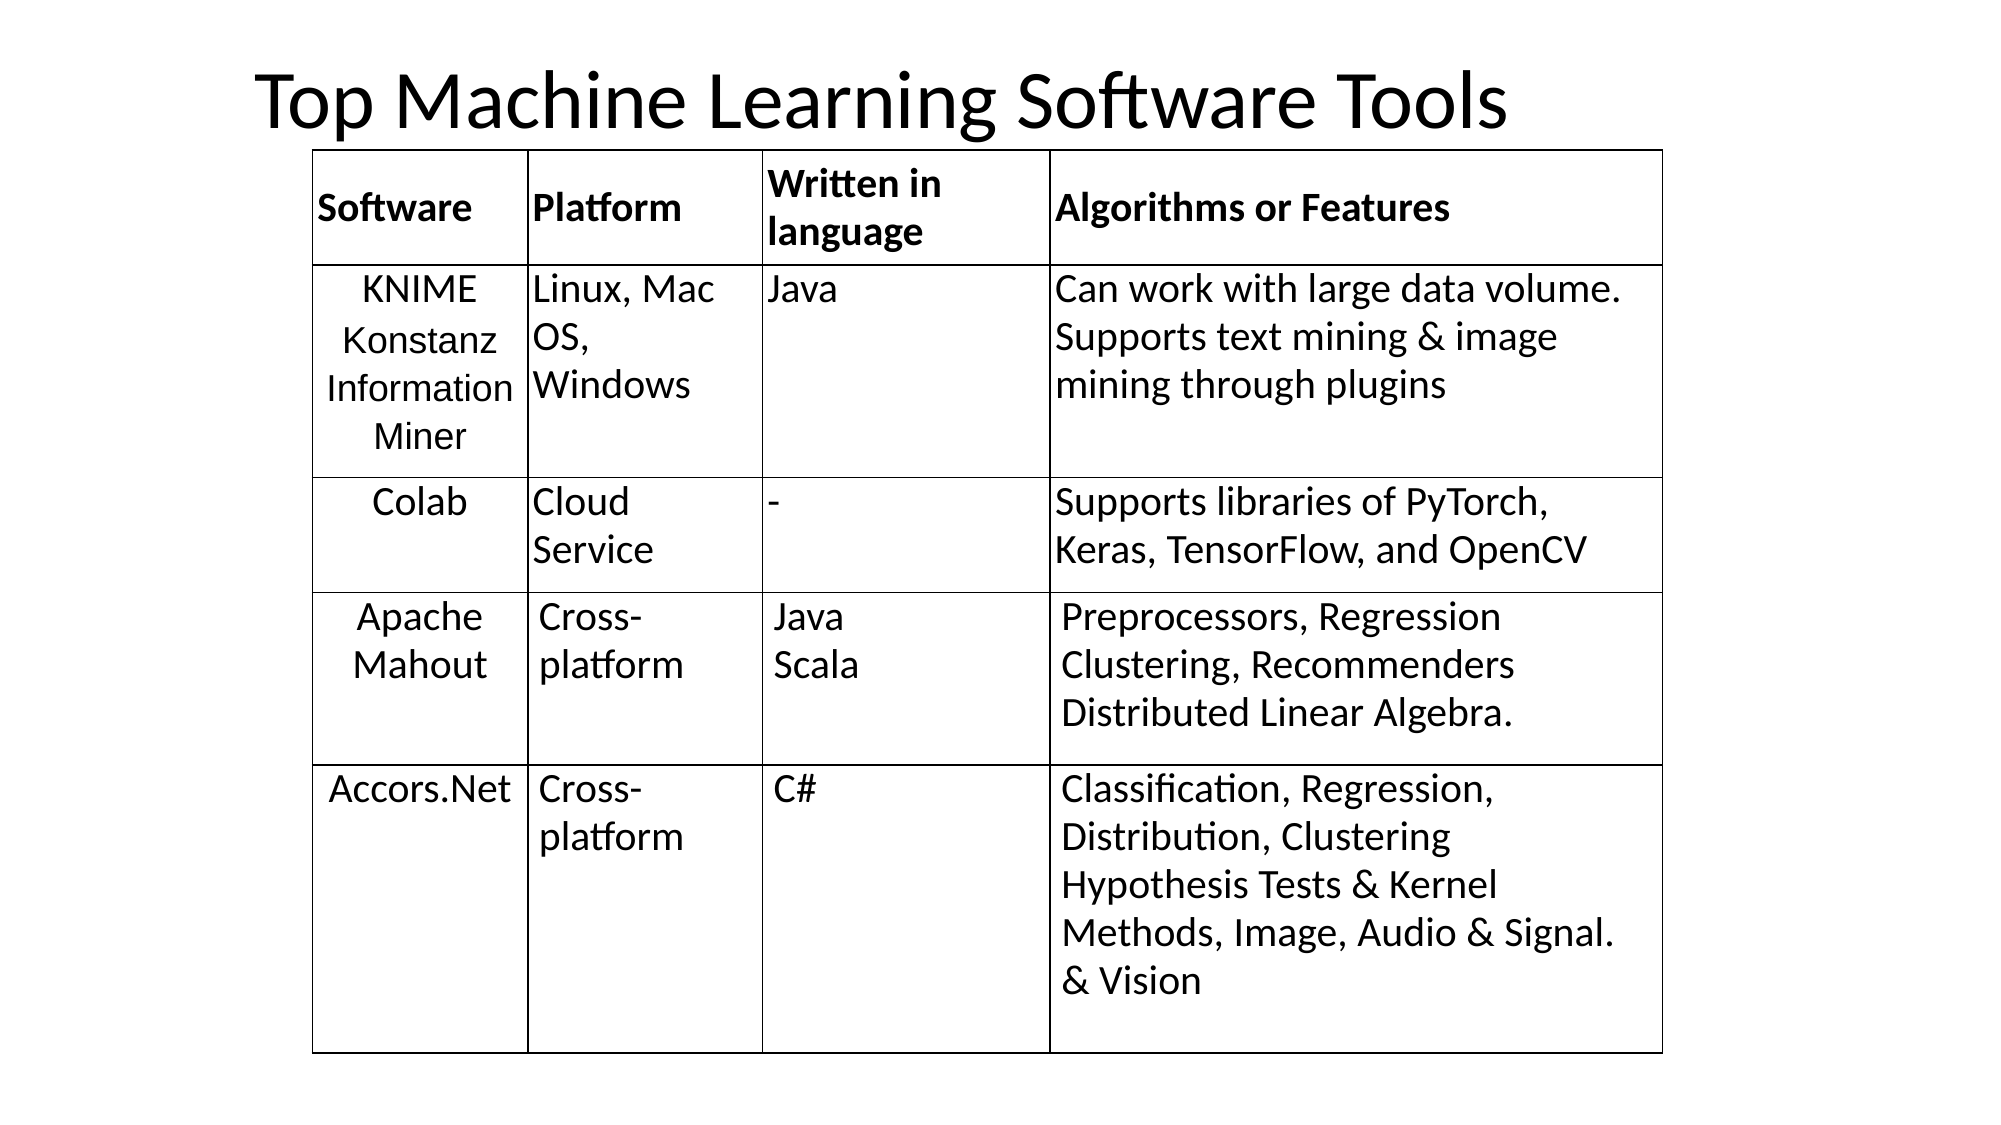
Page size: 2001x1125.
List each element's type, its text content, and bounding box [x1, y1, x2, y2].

table_header Algorithms or Features [1051, 151, 1662, 264]
table_cell Cross-platform [529, 593, 762, 764]
table_header Software [313, 151, 527, 264]
slide_number [99, 1024, 567, 1103]
table_cell Linux, Mac OS, Windows [529, 266, 762, 477]
table_cell Preprocessors, Regression Clustering, Recommenders Distributed Linear Algebra. [1051, 593, 1662, 764]
table_cell Cloud Service [529, 478, 762, 592]
table_cell KNIME Konstanz Information Miner [313, 266, 527, 477]
title Top Machine Learning Software Tools [14, 0, 1751, 203]
table_cell Cross-platform [529, 766, 762, 1052]
table_cell Java Scala [763, 593, 1049, 764]
table_cell Accors.Net [313, 766, 527, 1024]
table_cell Classification, Regression, Distribution, Clustering Hypothesis Tests & Kernel Methods, Image, Audio & Signal. & Vision [1051, 766, 1662, 1052]
table_cell - [763, 478, 1049, 592]
table_header Written in language [763, 151, 1049, 264]
table_header Platform [529, 151, 762, 264]
table_cell Supports libraries of PyTorch, Keras, TensorFlow, and OpenCV [1051, 478, 1662, 592]
table_cell Java [763, 266, 1049, 477]
table_cell C# [763, 766, 1049, 1052]
table_cell Apache Mahout [313, 593, 527, 764]
table_cell Can work with large data volume. Supports text mining & image mining through plugins [1051, 266, 1662, 477]
table_cell Colab [313, 478, 527, 592]
slide_number [1433, 1024, 1901, 1103]
